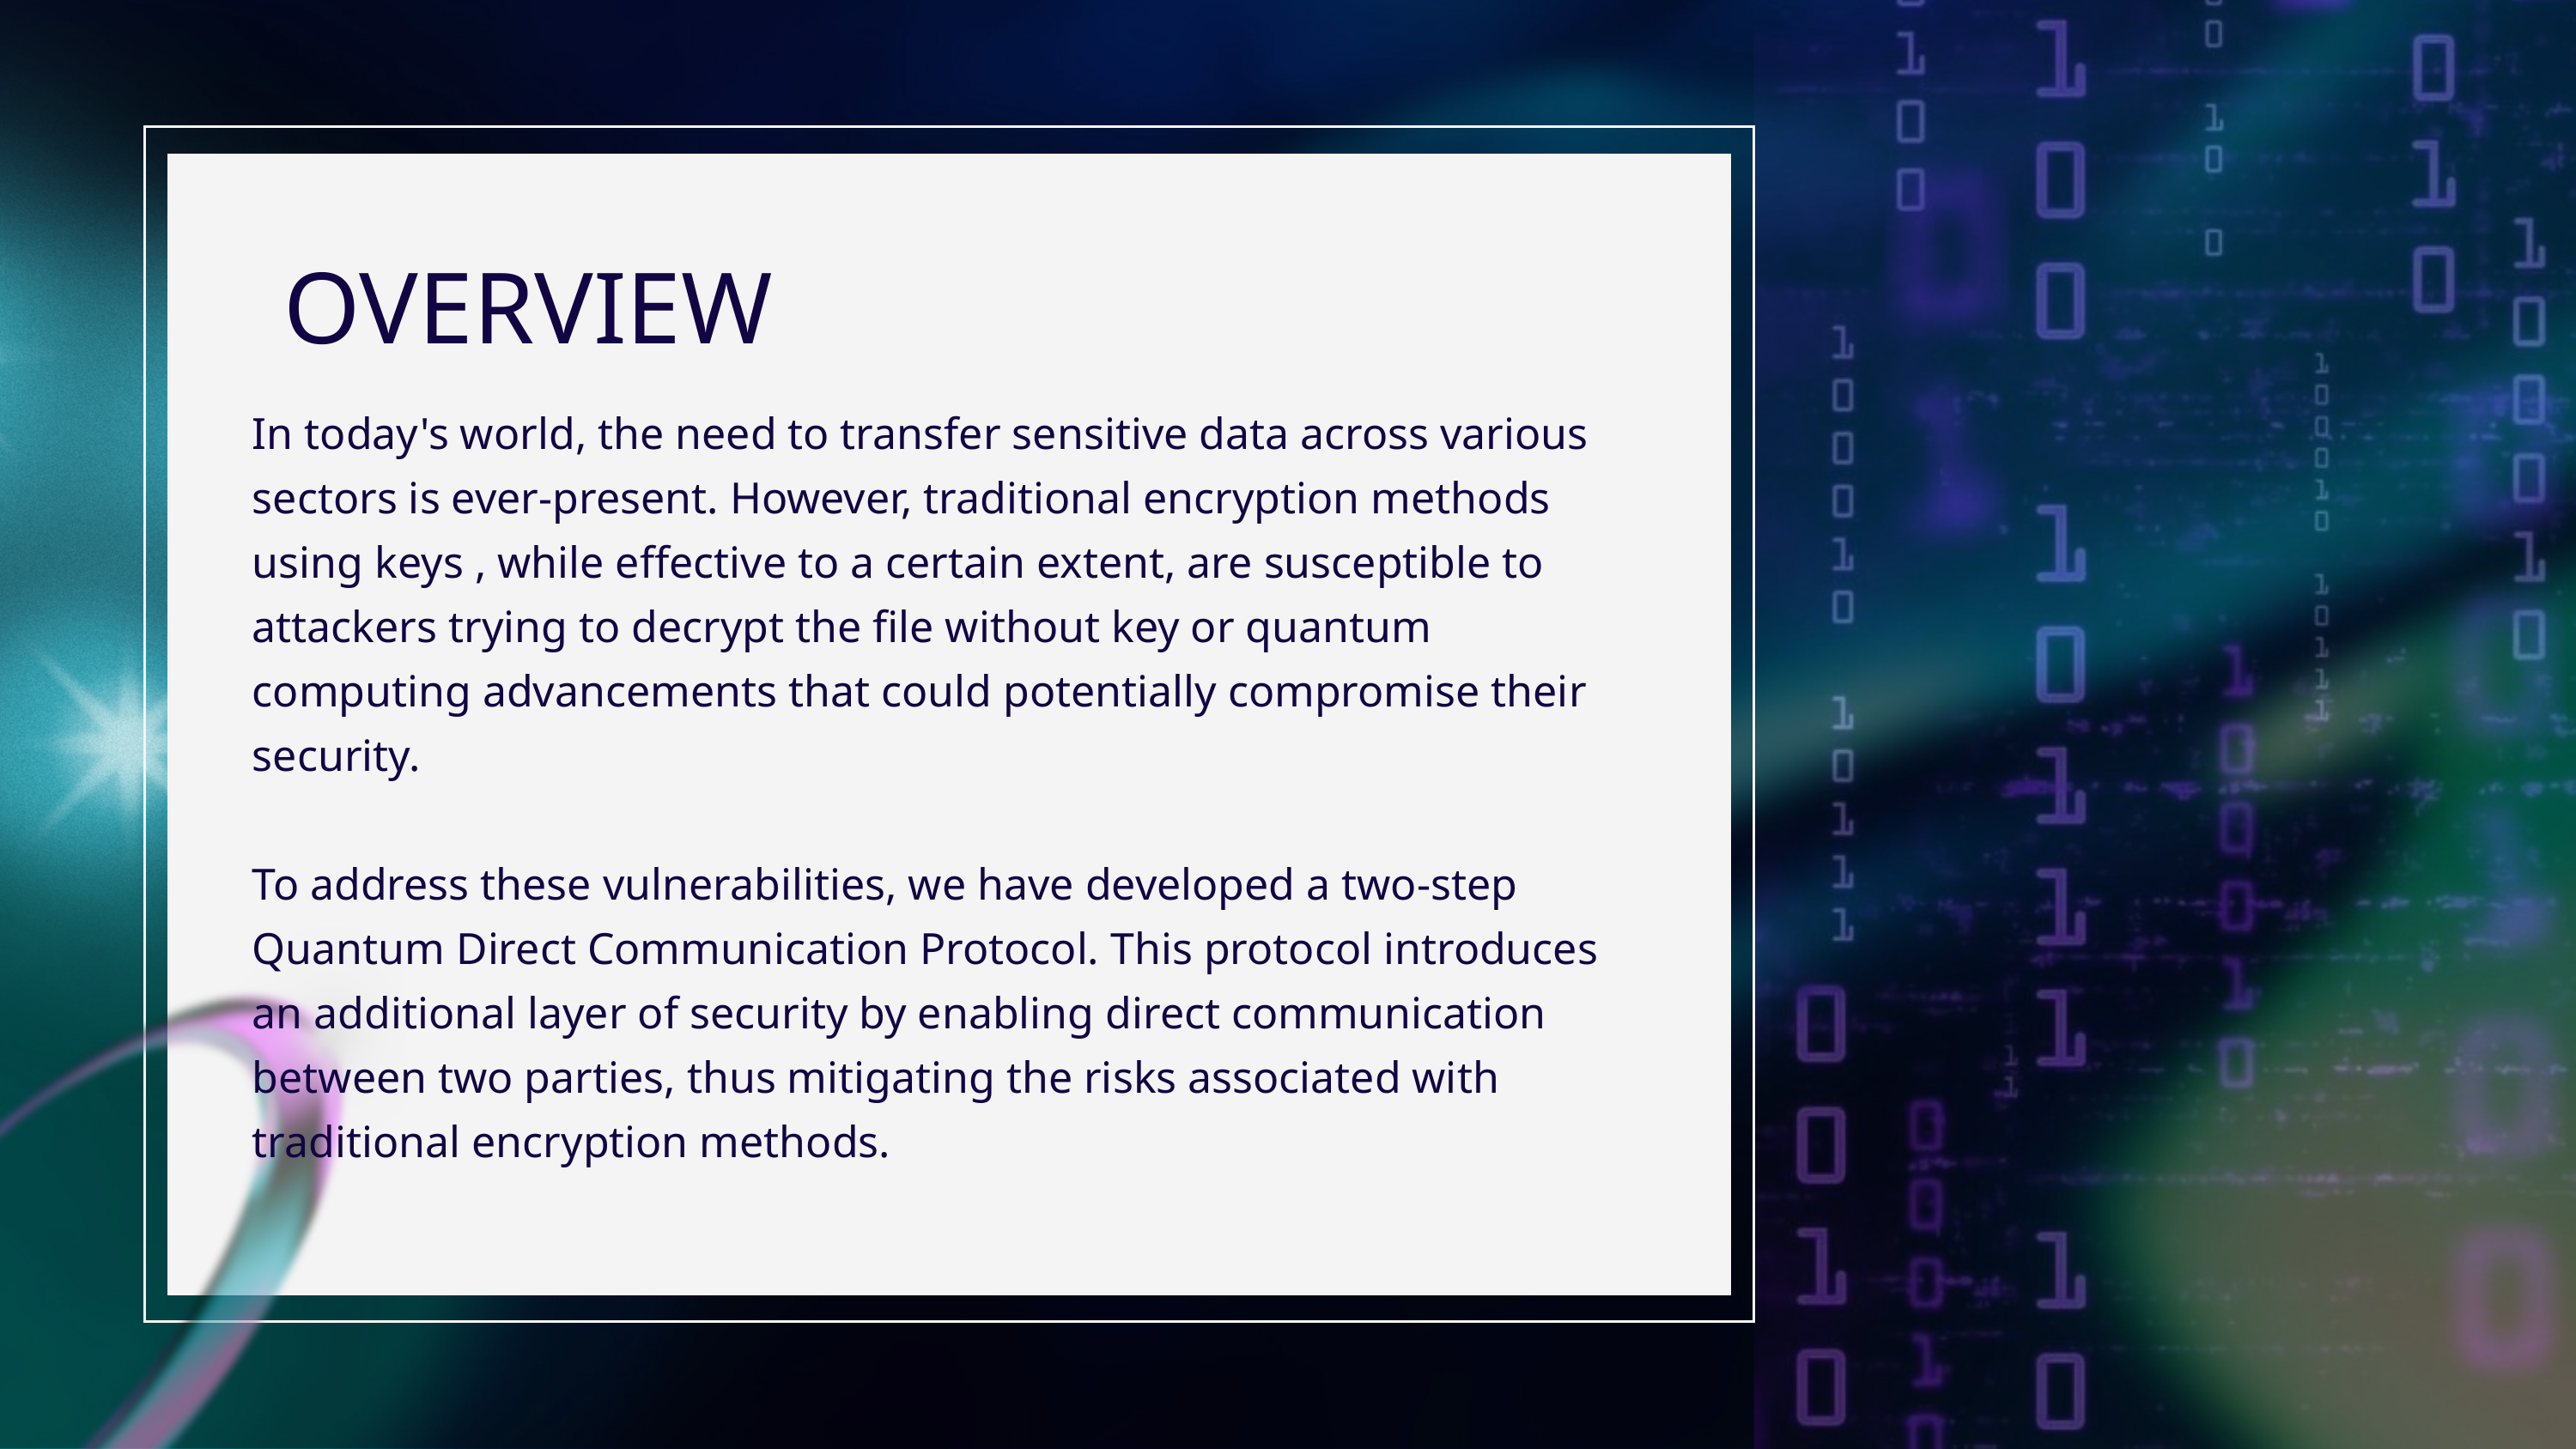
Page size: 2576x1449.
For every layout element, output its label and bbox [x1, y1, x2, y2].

text_box [144, 126, 1754, 1322]
text_box [0, 0, 2576, 1449]
text_box [167, 153, 1732, 1296]
